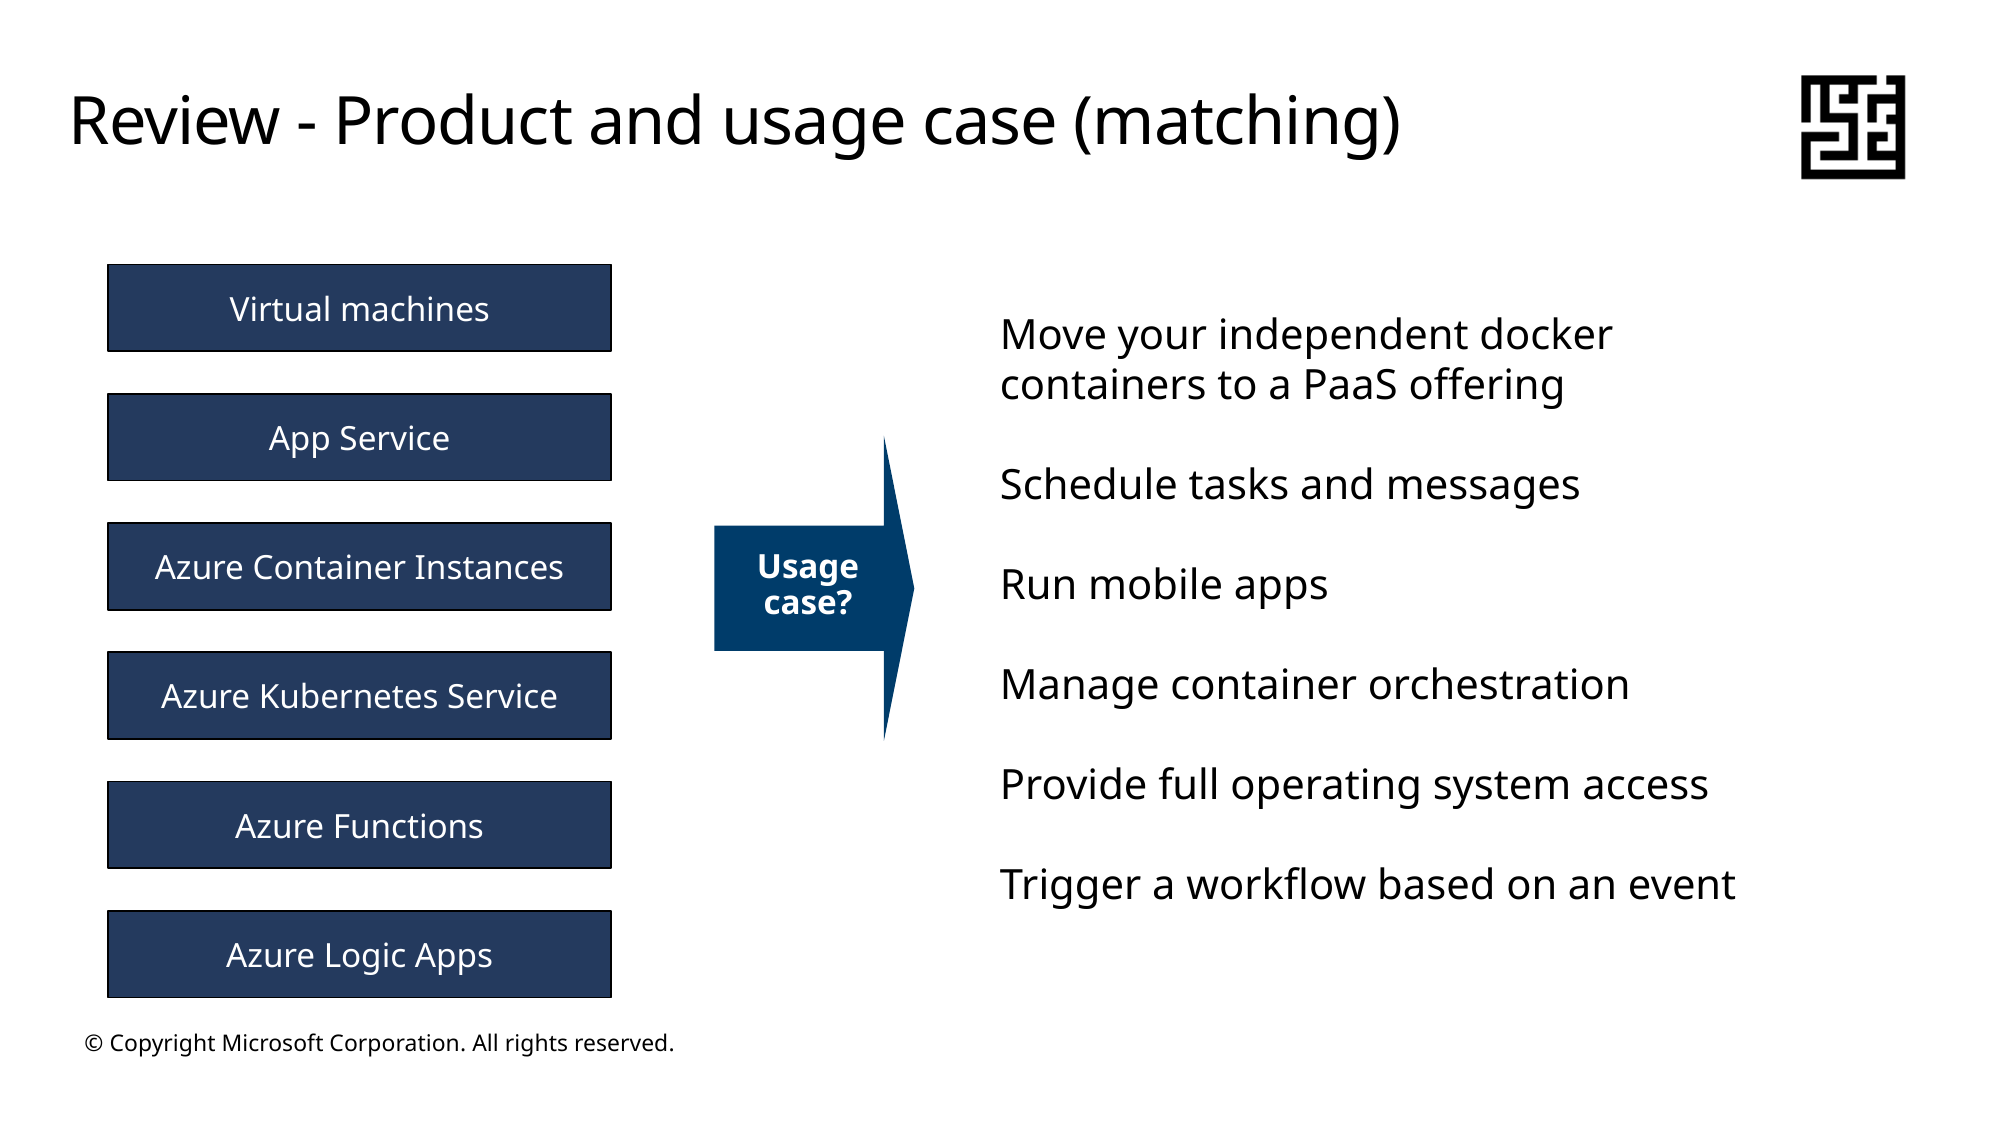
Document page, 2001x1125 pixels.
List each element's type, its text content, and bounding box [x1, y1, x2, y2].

text_box Azure Container Instances [107, 522, 612, 611]
text_box Azure Functions [107, 781, 612, 869]
text_box App Service [107, 393, 612, 481]
text_box Move your independent docker containers to a PaaS offering Schedule tasks and messages Run mobile apps Manage container orchestration Provide full operating system access Trigger a workflow based on an event [999, 307, 1825, 909]
picture [1778, 52, 1929, 204]
text_box Usage case? [713, 434, 916, 742]
title Review - Product and usage case (matching) [68, 72, 1778, 184]
text_box Azure Kubernetes Service [107, 651, 612, 740]
text_box Virtual machines [107, 264, 612, 352]
text_box Azure Logic Apps [107, 910, 612, 998]
